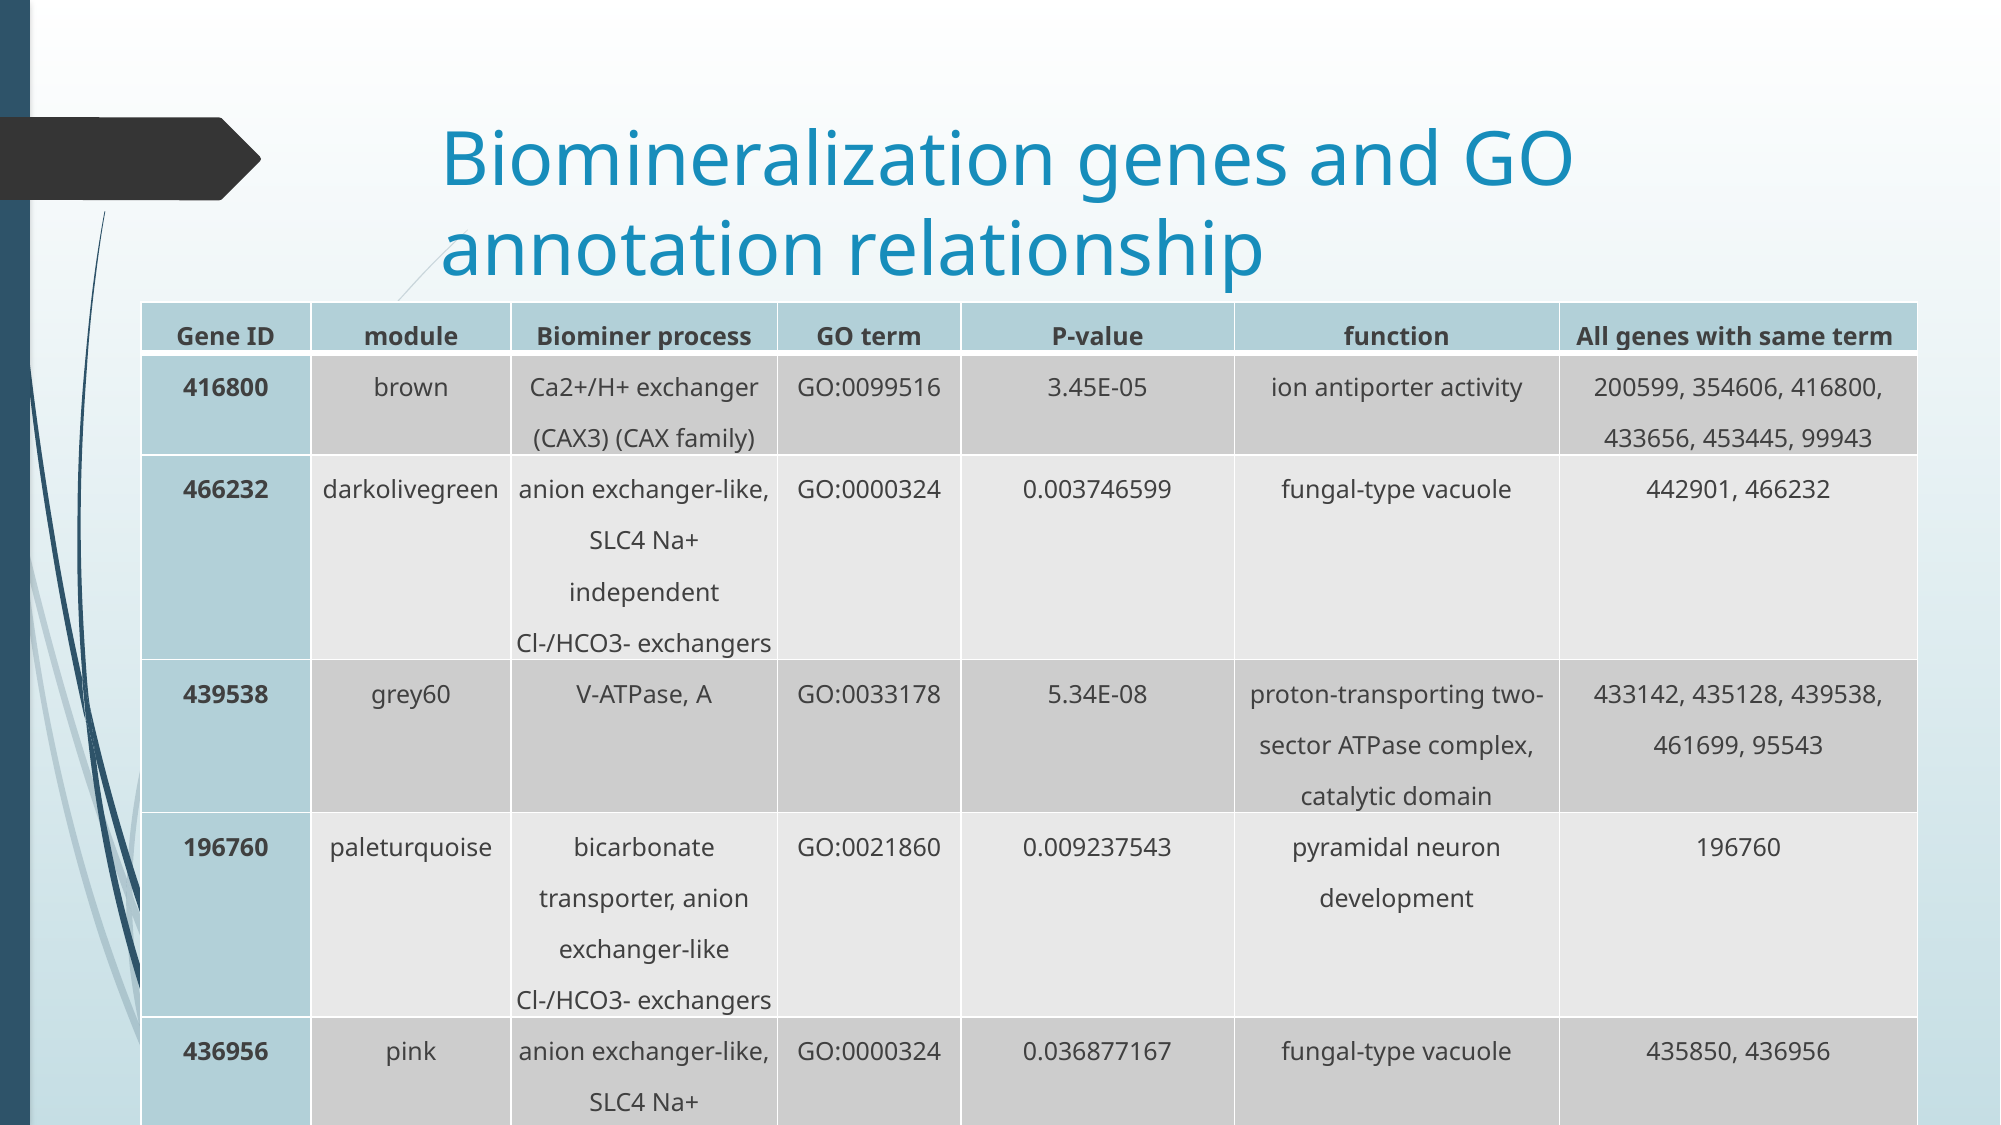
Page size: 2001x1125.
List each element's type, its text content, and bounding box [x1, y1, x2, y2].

table_cell proton-transporting two-sector ATPase complex, catalytic domain [1235, 660, 1559, 812]
table_cell 0.003746599 [962, 456, 1234, 659]
table_cell 196760 [1560, 813, 1917, 1016]
table_cell 436956 [142, 1018, 310, 1125]
table_cell GO:0033178 [778, 660, 960, 812]
table_cell paleturquoise [312, 813, 510, 1016]
table_cell GO:0000324 [778, 456, 960, 659]
table_cell 439538 [142, 660, 310, 812]
table_cell brown [312, 356, 510, 454]
table_cell 435850, 436956 [1560, 1018, 1917, 1125]
table_cell anion exchanger-like, SLC4 Na+ independent Cl-/HCO3- exchangers [512, 456, 777, 659]
table_cell darkolivegreen [312, 456, 510, 659]
table_header All genes with same term [1560, 303, 1917, 350]
table_cell pink [312, 1018, 510, 1125]
table_cell 0.009237543 [962, 813, 1234, 1016]
table_cell 416800 [142, 356, 310, 454]
table_cell 466232 [142, 456, 310, 659]
table_header Biominer process [512, 303, 777, 350]
table_cell anion exchanger-like, SLC4 Na+ independent Cl-/HCO3- exchangers [512, 1018, 777, 1125]
table_cell grey60 [312, 660, 510, 812]
table_cell bicarbonate transporter, anion exchanger-like Cl-/HCO3- exchangers [512, 813, 777, 1016]
table_header function [1235, 303, 1559, 350]
table_cell GO:0021860 [778, 813, 960, 1016]
table_cell V-ATPase, A [512, 660, 777, 812]
table_cell 200599, 354606, 416800, 433656, 453445, 99943 [1560, 356, 1917, 454]
table_cell 5.34E-08 [962, 660, 1234, 812]
table_cell GO:0099516 [778, 356, 960, 454]
table_cell Ca2+/H+ exchanger (CAX3) (CAX family) [512, 356, 777, 454]
table_cell 0.036877167 [962, 1018, 1234, 1125]
table_cell 433142, 435128, 439538, 461699, 95543 [1560, 660, 1917, 812]
table_cell 196760 [142, 813, 310, 1016]
table_header Gene ID [142, 303, 310, 350]
title Biomineralization genes and GO annotation relationship [425, 102, 1888, 301]
table_cell 442901, 466232 [1560, 456, 1917, 659]
table_cell fungal-type vacuole [1235, 456, 1559, 659]
table_cell GO:0000324 [778, 1018, 960, 1125]
table_cell 3.45E-05 [962, 356, 1234, 454]
table_cell ion antiporter activity [1235, 356, 1559, 454]
table_cell pyramidal neuron development [1235, 813, 1559, 1016]
table_cell fungal-type vacuole [1235, 1018, 1559, 1125]
table_header GO term [778, 303, 960, 350]
table_header module [312, 303, 510, 350]
table_header P-value [962, 303, 1234, 350]
